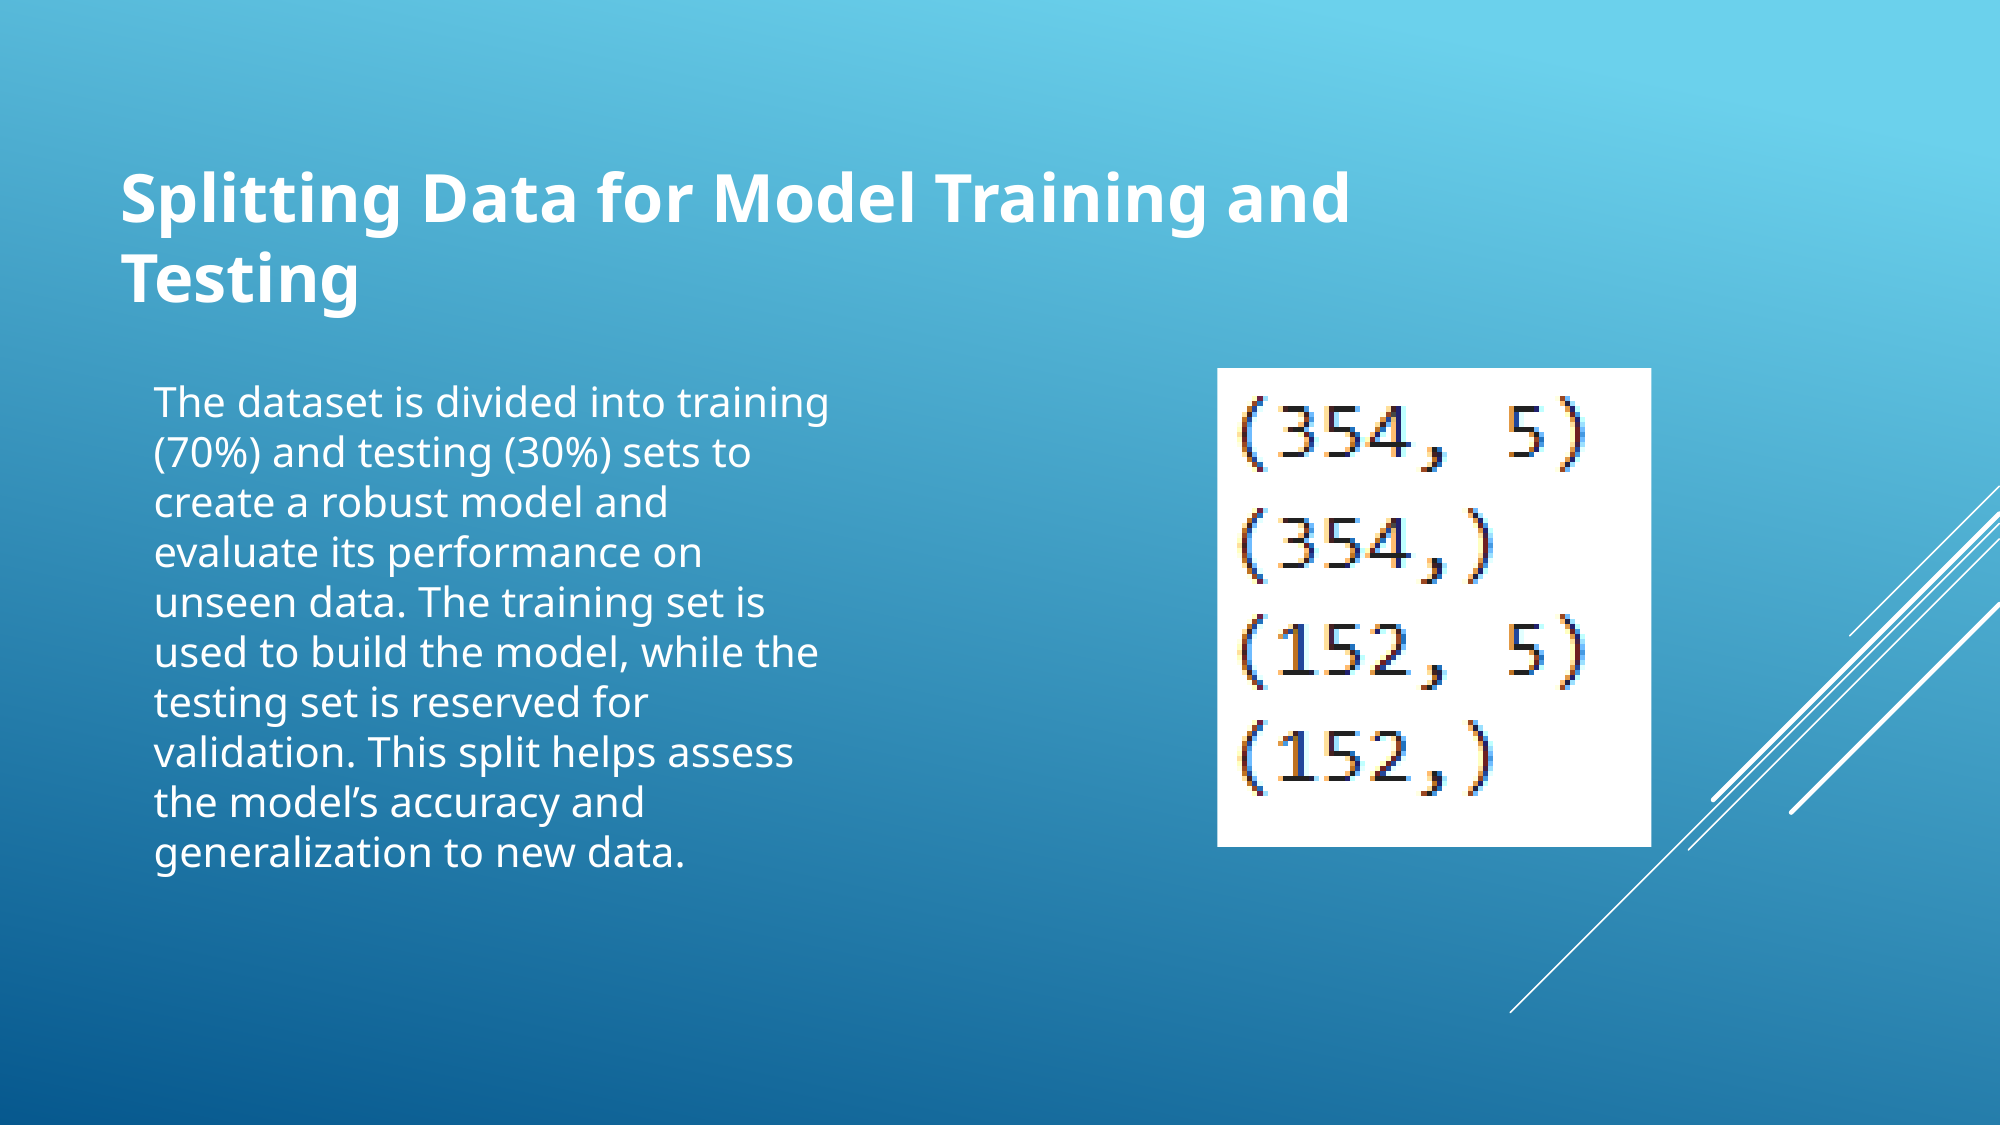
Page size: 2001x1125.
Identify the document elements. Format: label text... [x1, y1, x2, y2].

text_box The dataset is divided into training (70%) and testing (30%) sets to create a robust model and evaluate its performance on unseen data. The training set is used to build the model, while the testing set is reserved for validation. This split helps assess the model’s accuracy and generalization to new data. [138, 368, 858, 884]
picture [1217, 368, 1652, 847]
text_box Splitting Data for Model Training and Testing [105, 148, 1512, 324]
